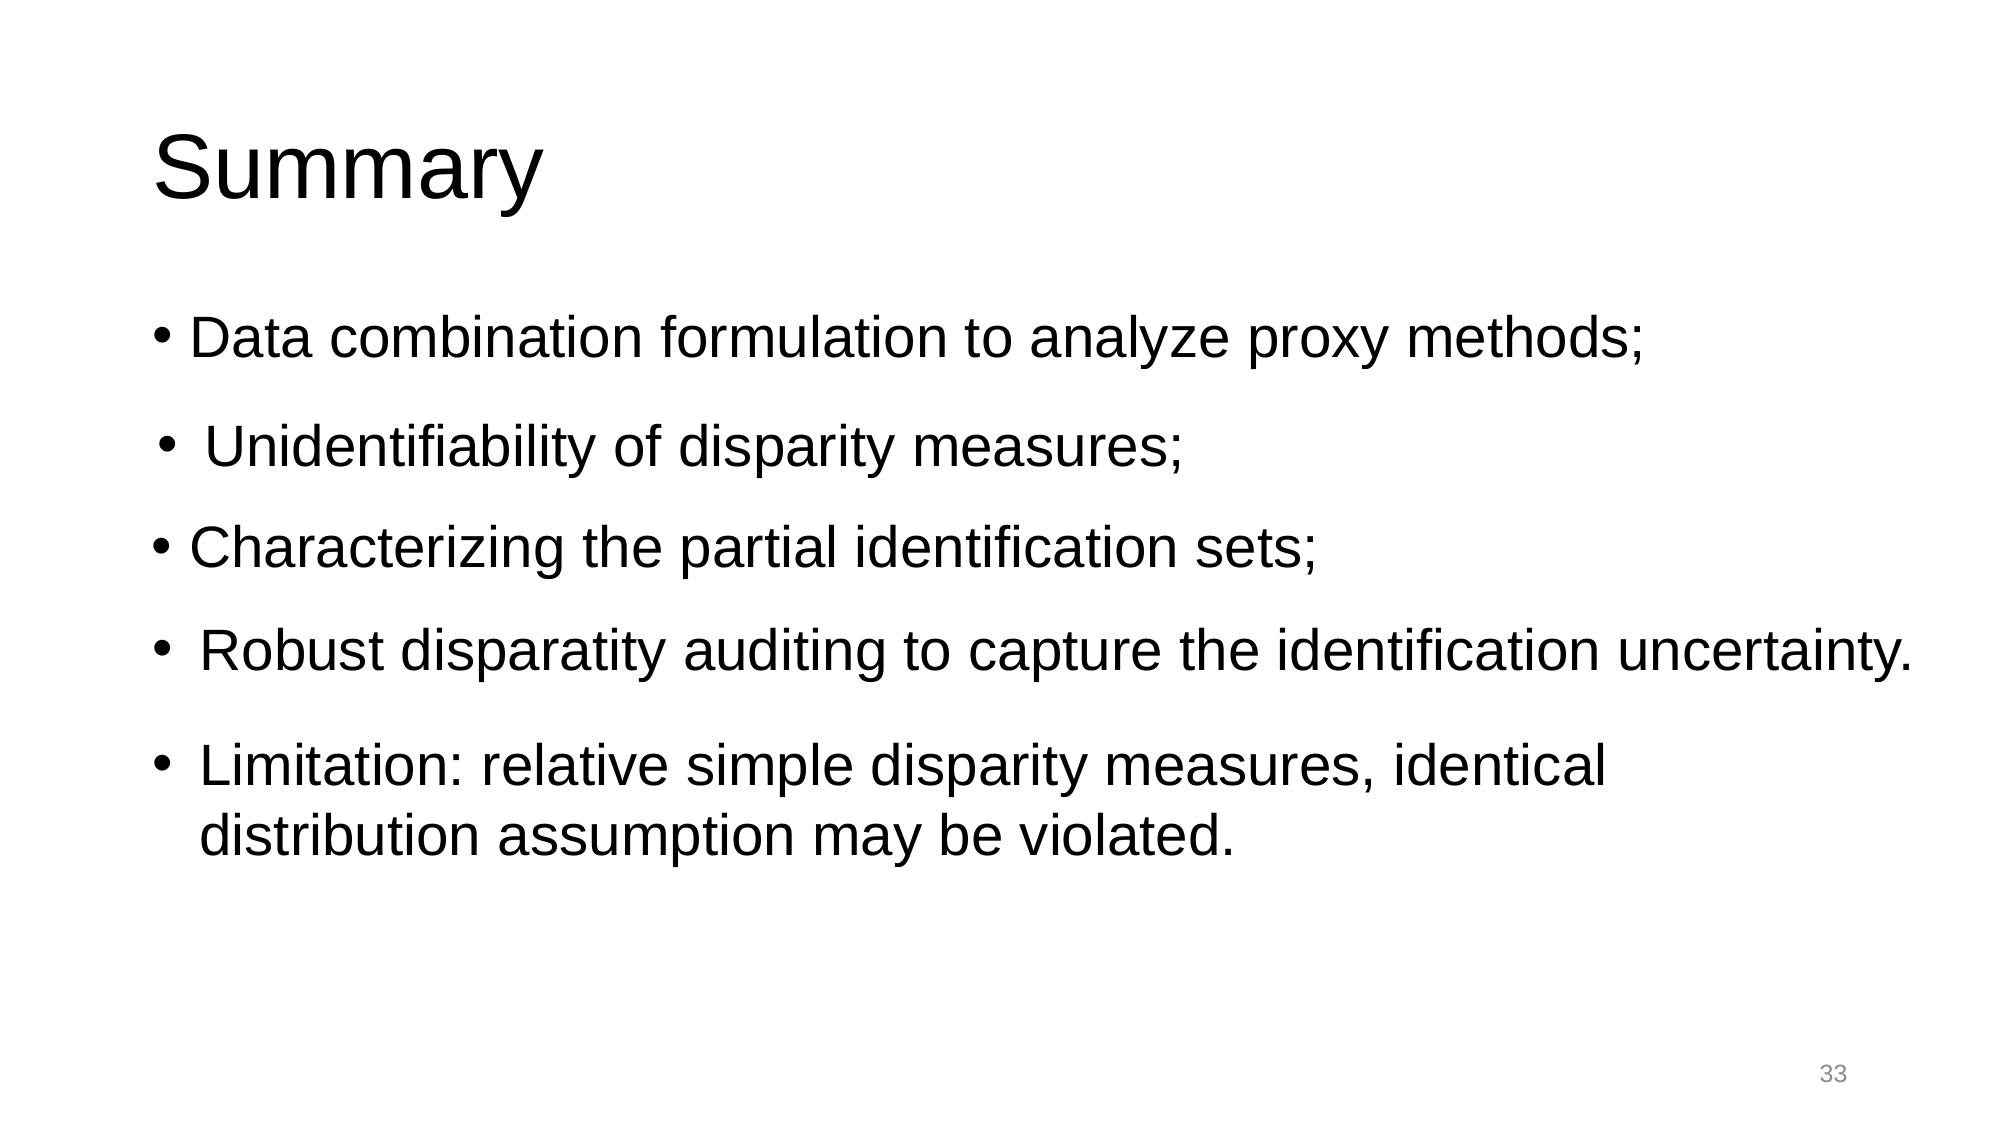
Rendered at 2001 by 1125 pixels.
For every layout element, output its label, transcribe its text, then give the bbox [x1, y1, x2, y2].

text_box Unidentifiability of disparity measures; [142, 400, 1201, 486]
slide_number 33 [1412, 1042, 1863, 1103]
text_box Robust disparatity auditing to capture the identification uncertainty. [137, 605, 1949, 830]
text_box Characterizing the partial identification sets; [136, 509, 1862, 589]
list Data combination formulation to analyze proxy methods; [137, 299, 1863, 379]
title Summary [137, 59, 1863, 278]
text_box Limitation: relative simple disparity measures, identical distribution assumption may be violated. [137, 719, 1863, 875]
